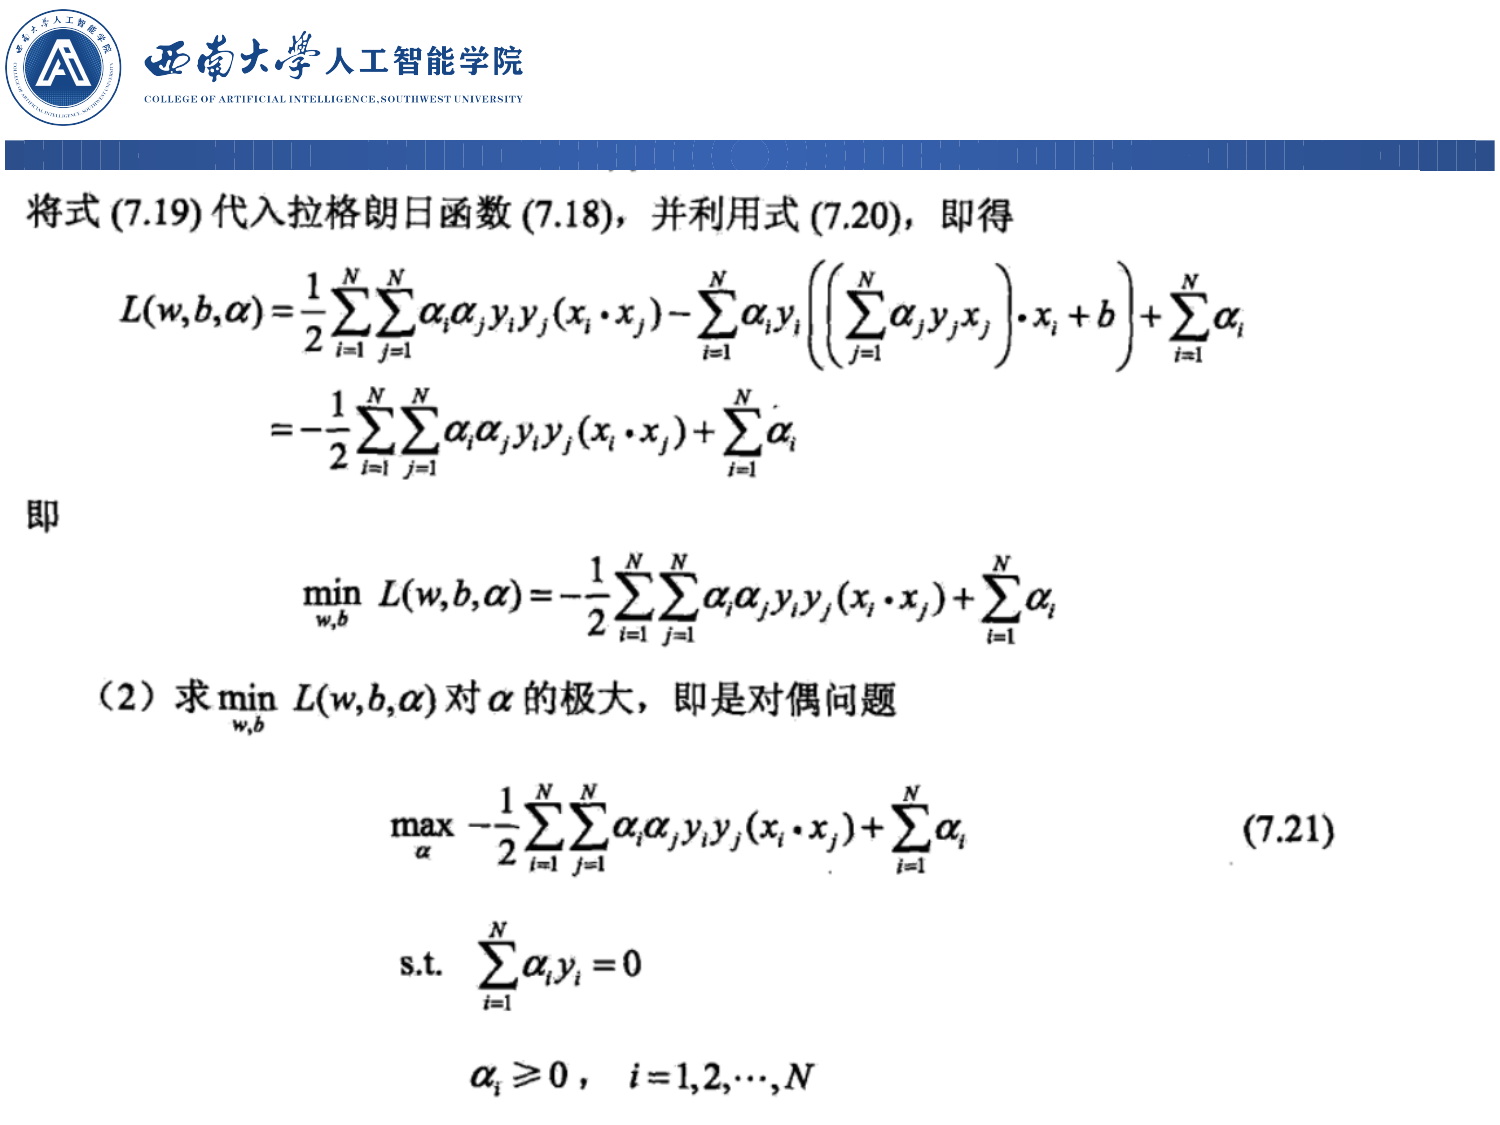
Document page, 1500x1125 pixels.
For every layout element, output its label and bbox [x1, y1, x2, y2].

text_box [4, 139, 1496, 172]
picture [0, 170, 1420, 1125]
picture [5, 9, 523, 126]
